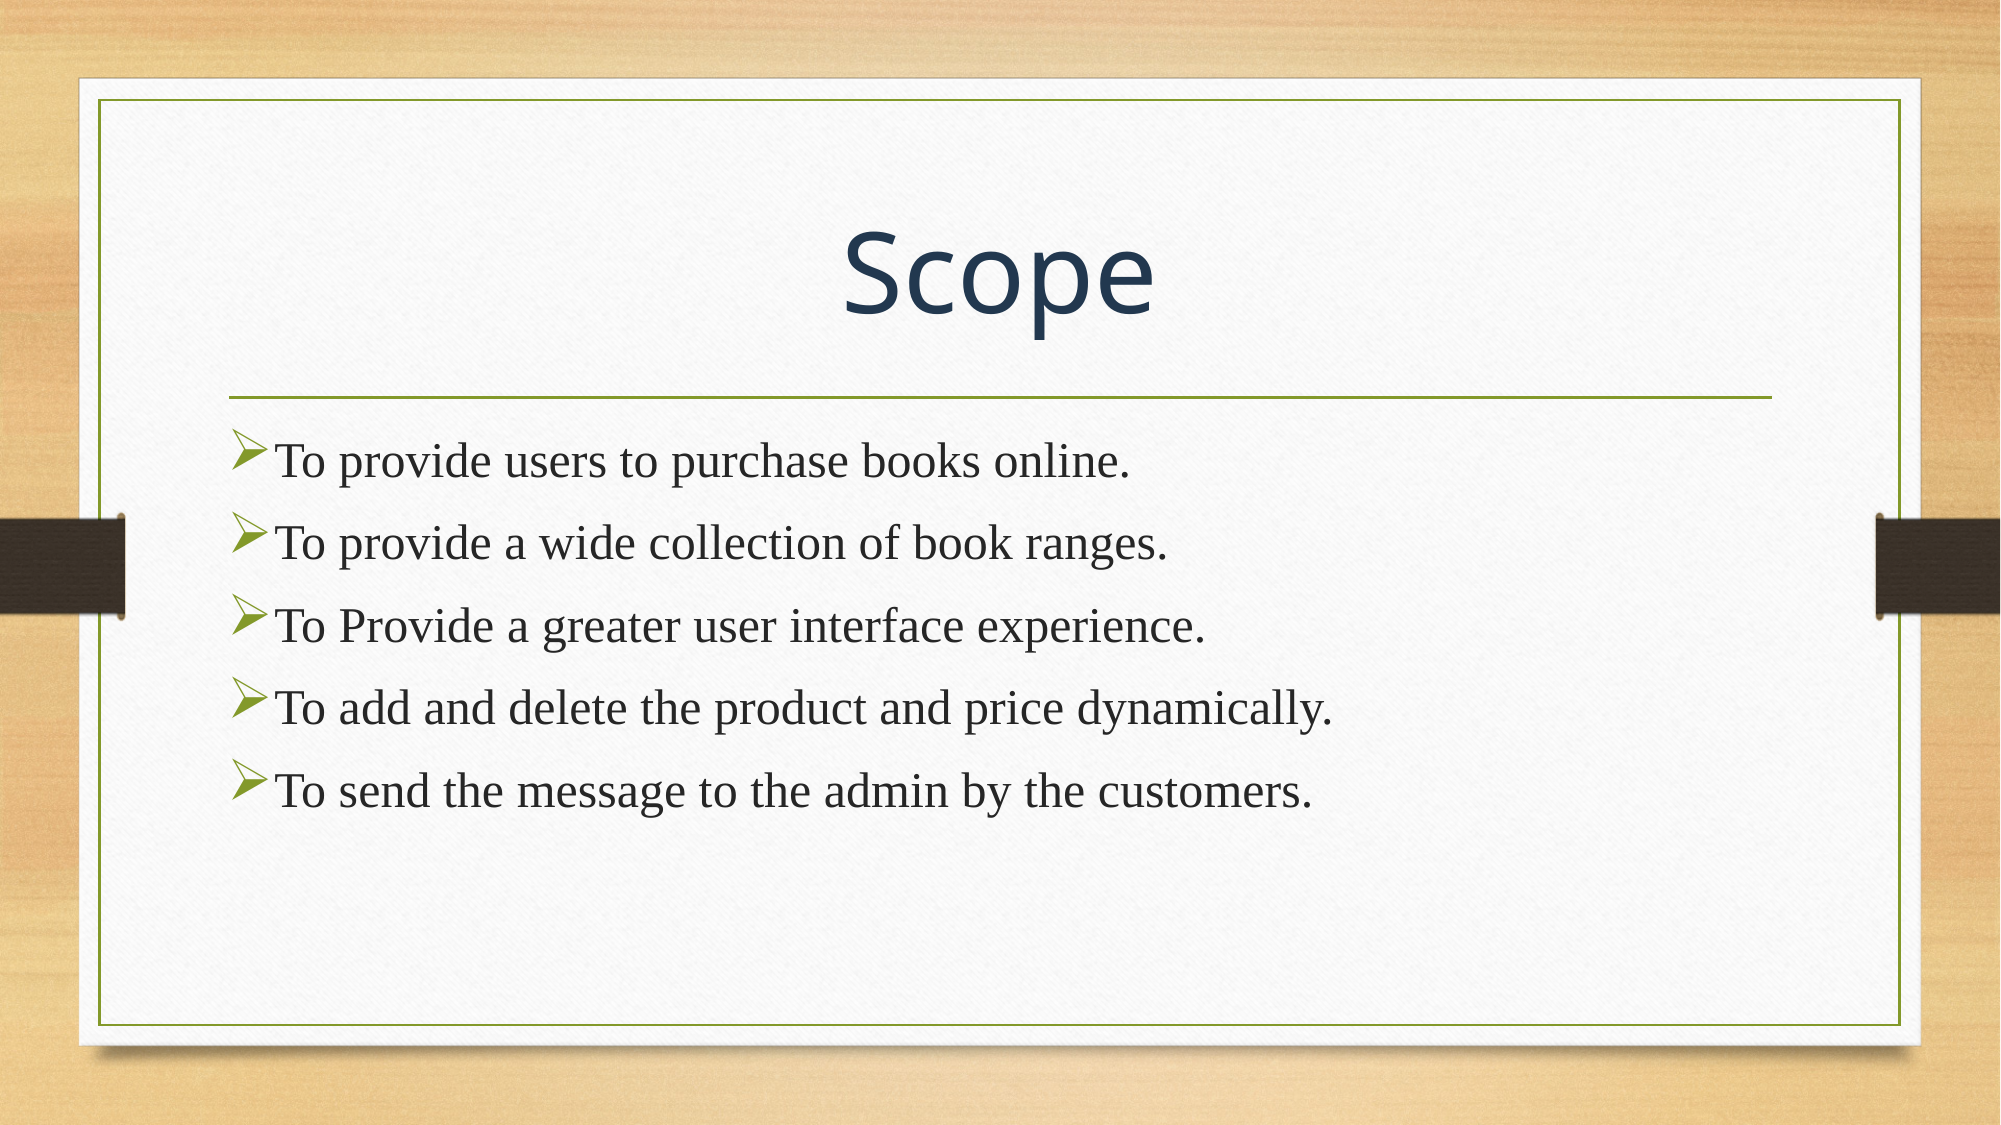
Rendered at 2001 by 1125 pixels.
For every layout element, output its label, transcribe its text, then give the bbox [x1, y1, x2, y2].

picture [0, 0, 2001, 1125]
list To provide users to purchase books online. To provide a wide collection of book ranges. To Provide a greater user interface experience. To add and delete the product and price dynamically. To send the message to the admin by the customers. [212, 419, 1788, 964]
title Scope [212, 161, 1788, 375]
